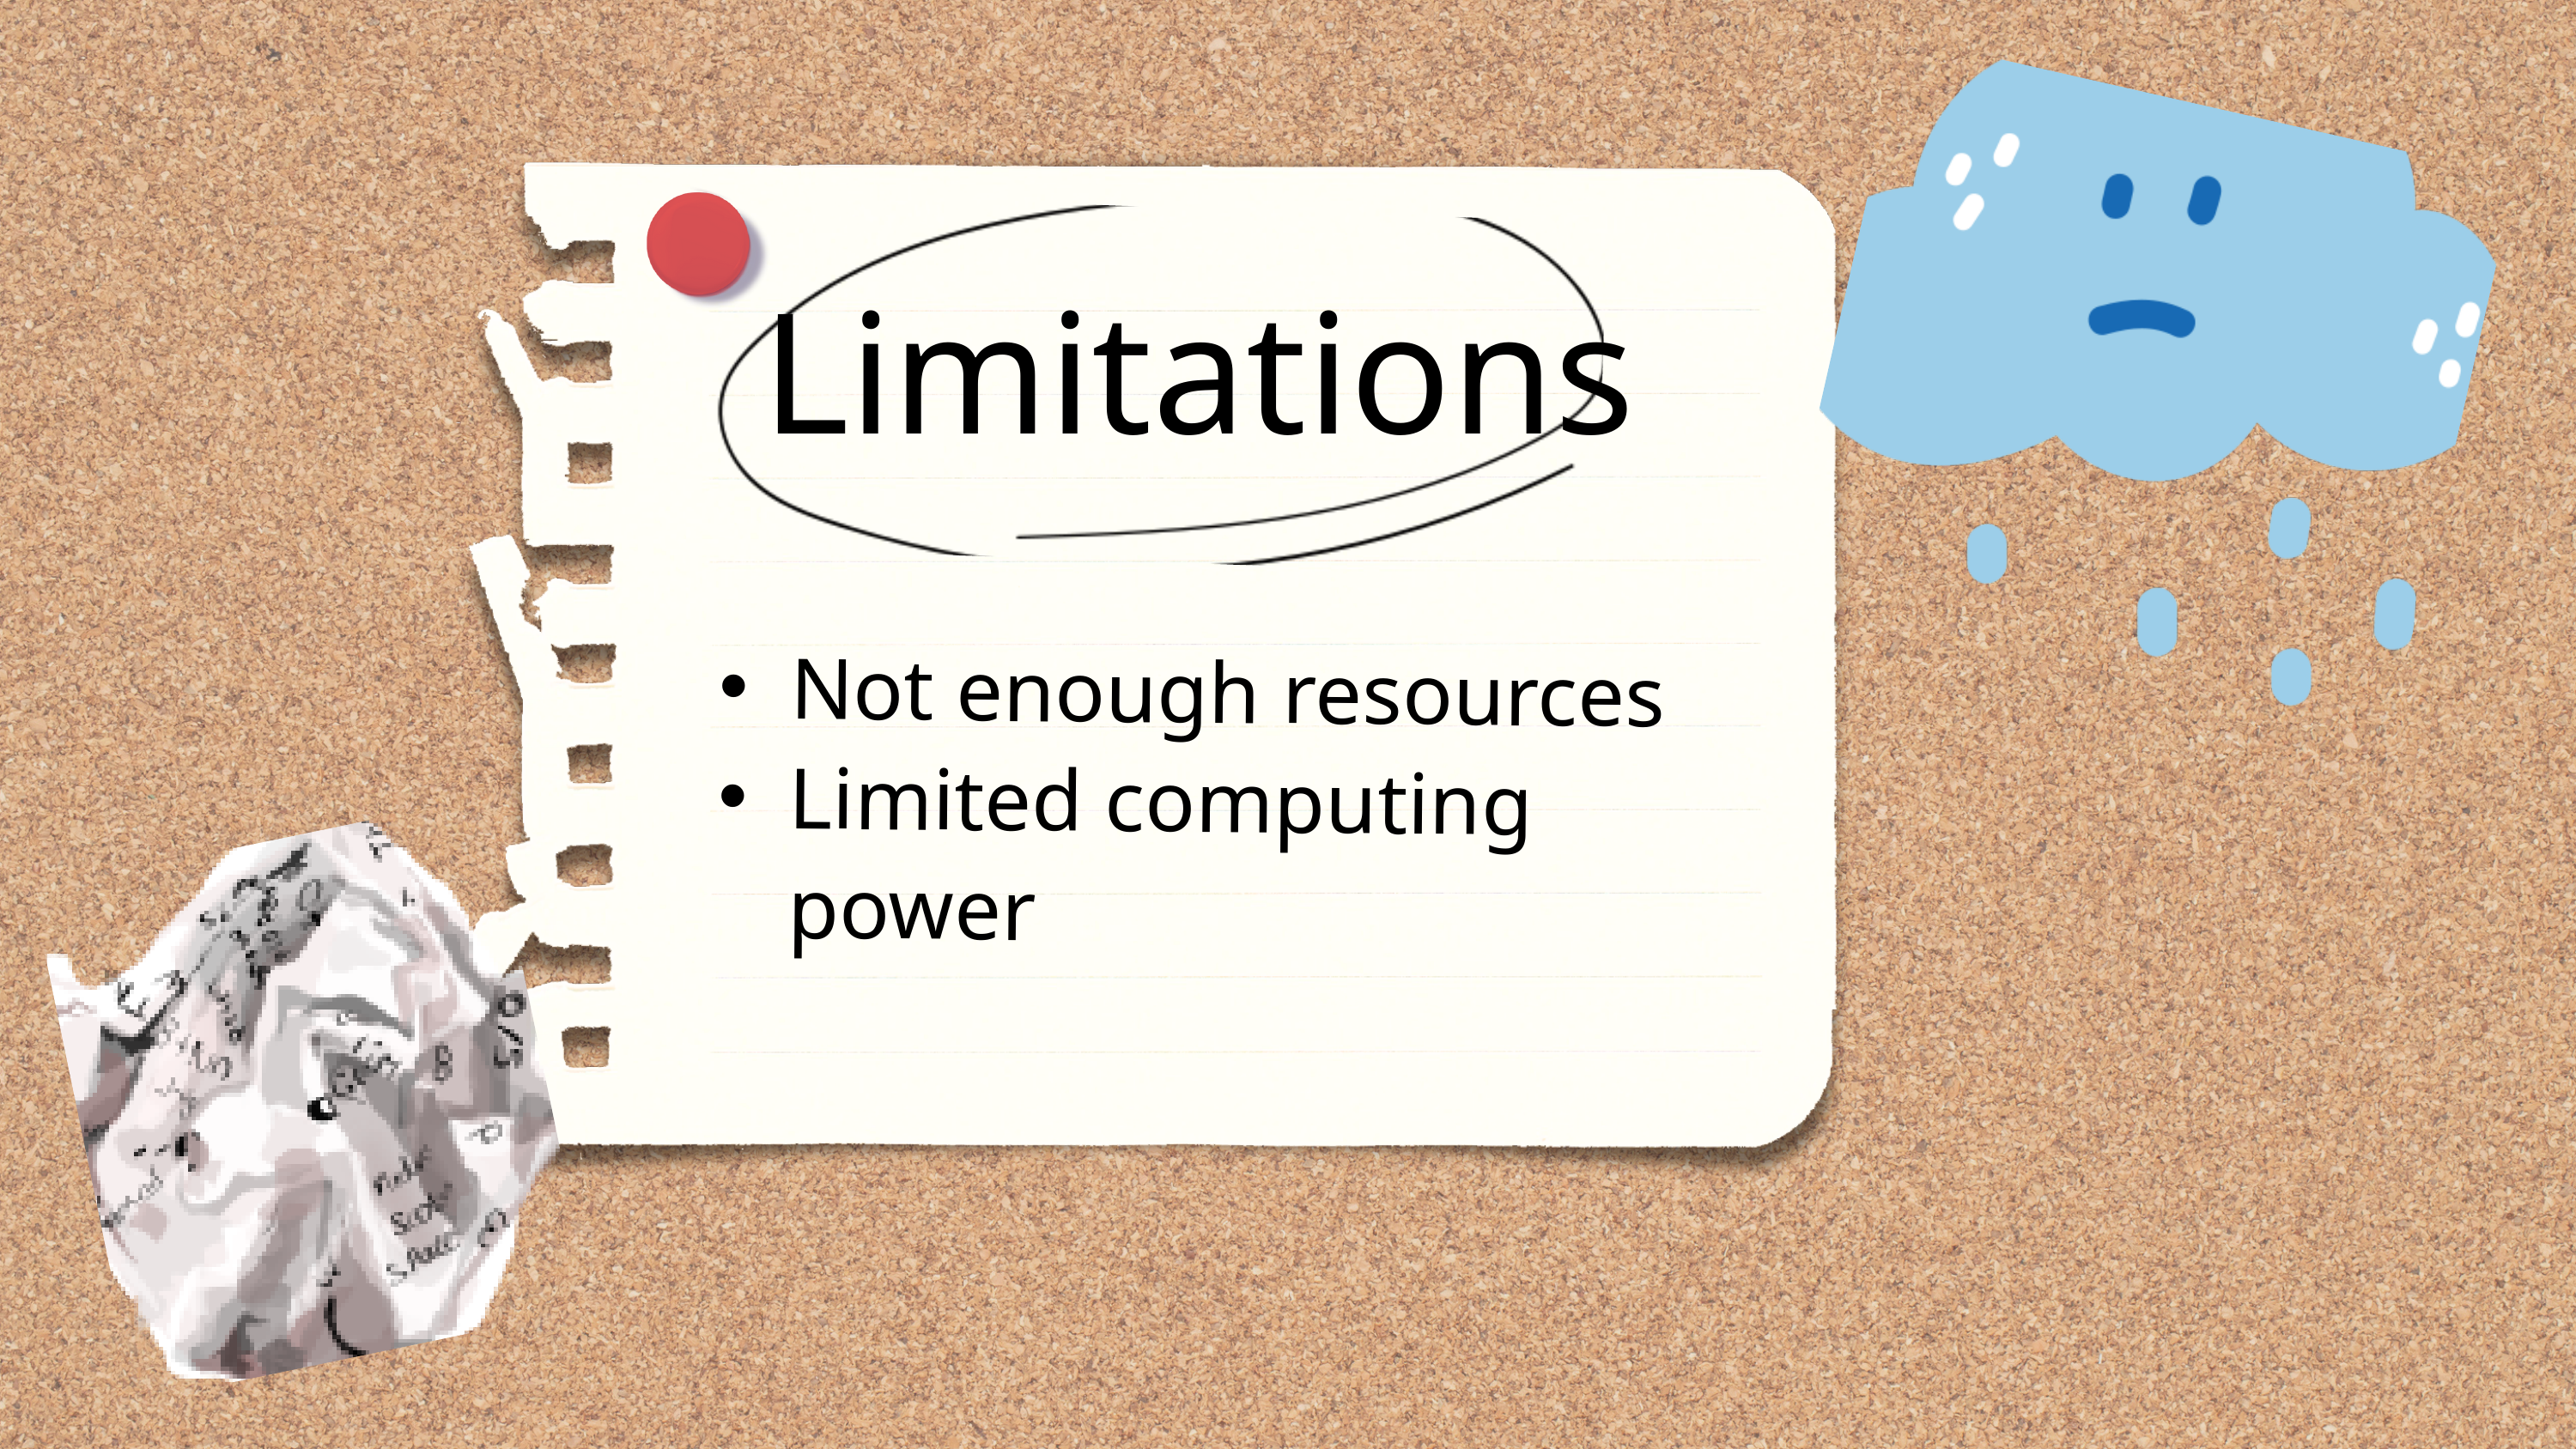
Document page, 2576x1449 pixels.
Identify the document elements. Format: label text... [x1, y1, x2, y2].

text_box [31, 796, 593, 1403]
text_box [0, 0, 2576, 1449]
text_box Limitations [622, 233, 1776, 468]
text_box Not enough resources Limited computing power [645, 625, 1753, 964]
text_box [719, 191, 1608, 233]
text_box [1775, 37, 2517, 742]
text_box [447, 144, 1859, 1189]
text_box [708, 468, 1600, 577]
text_box [647, 185, 771, 233]
